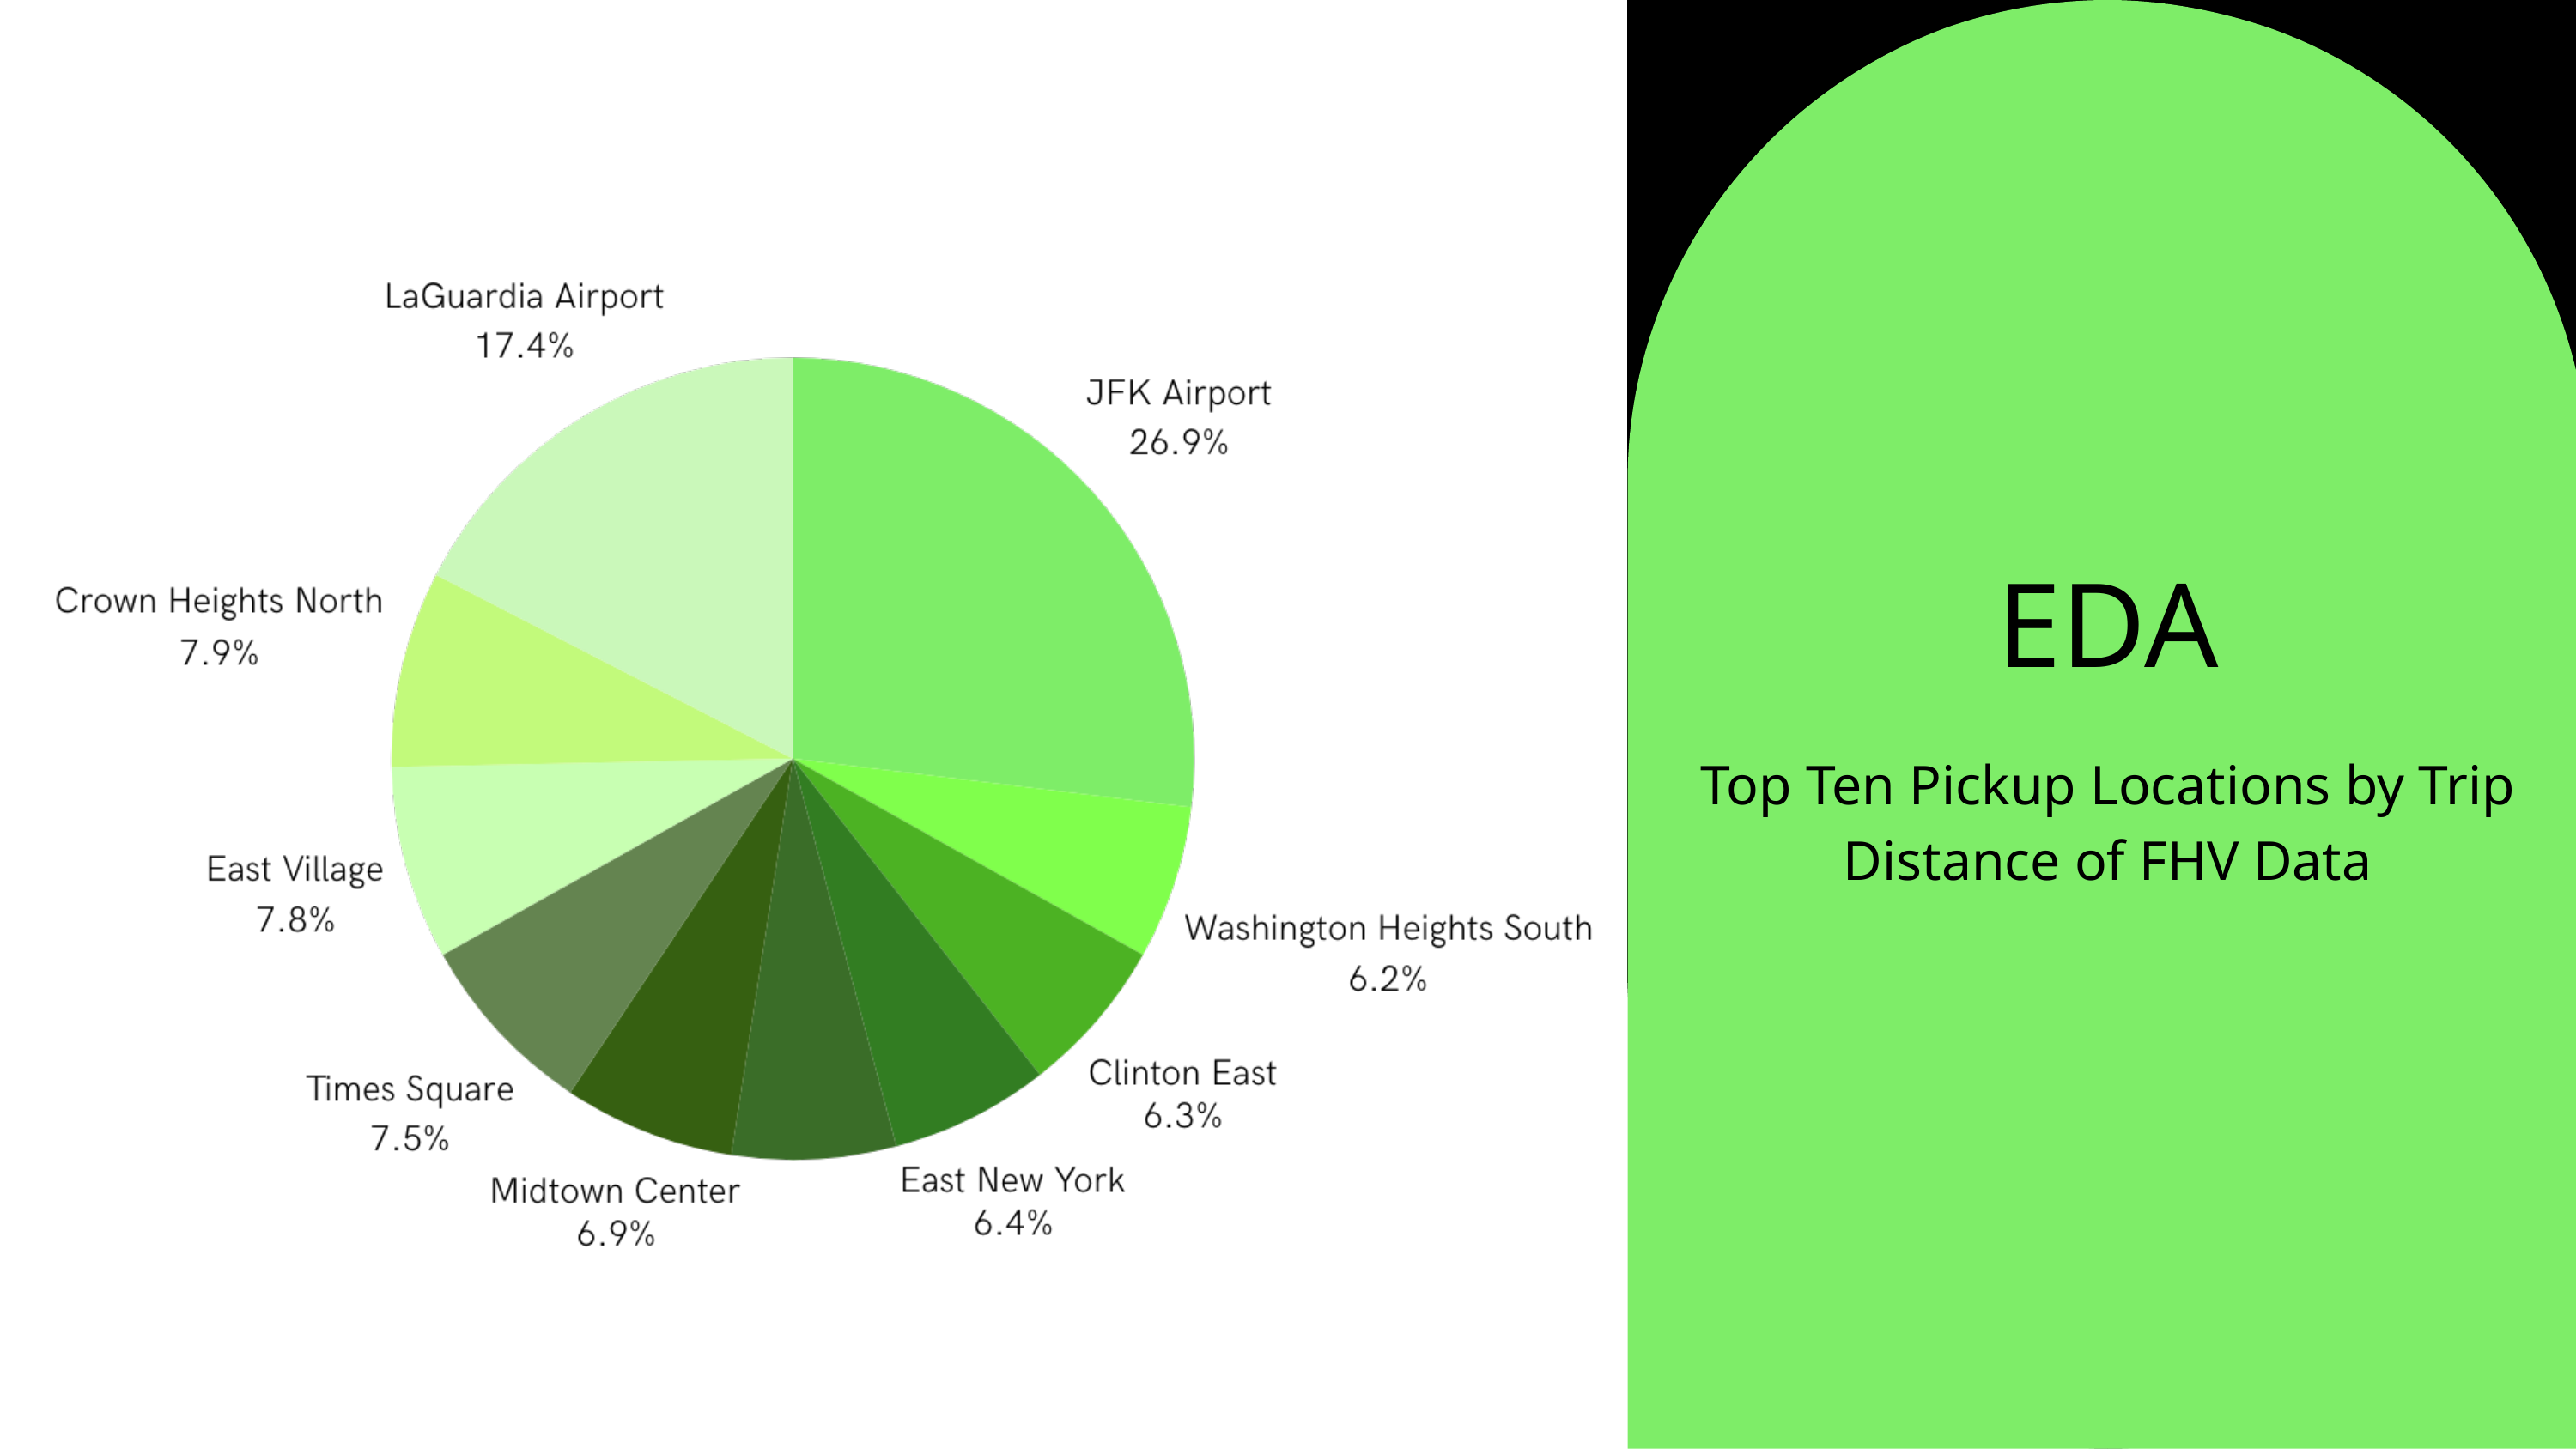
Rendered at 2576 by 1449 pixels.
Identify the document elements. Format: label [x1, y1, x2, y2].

text_box [1692, 561, 2524, 888]
text_box [1626, 0, 2576, 1449]
picture [0, 126, 1626, 1401]
